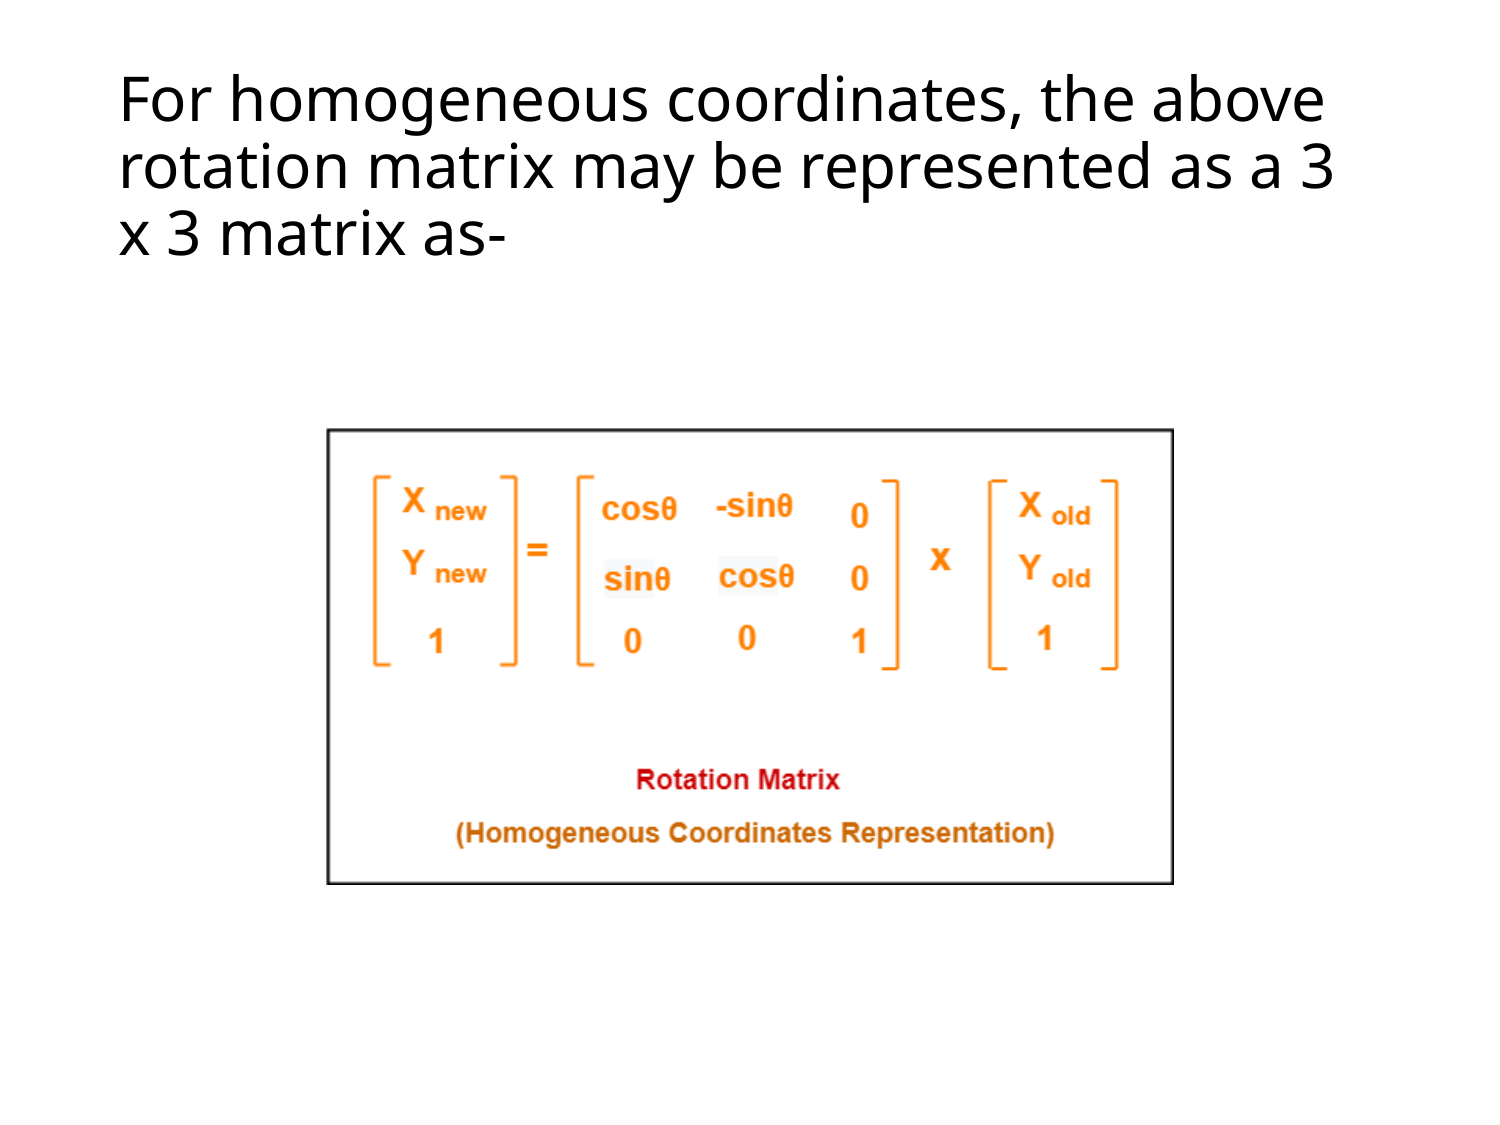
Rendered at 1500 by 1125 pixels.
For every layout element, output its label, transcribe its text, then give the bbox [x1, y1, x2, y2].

title For homogeneous coordinates, the above rotation matrix may be represented as a 3 x 3 matrix as- [103, 59, 1397, 278]
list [326, 428, 1174, 885]
